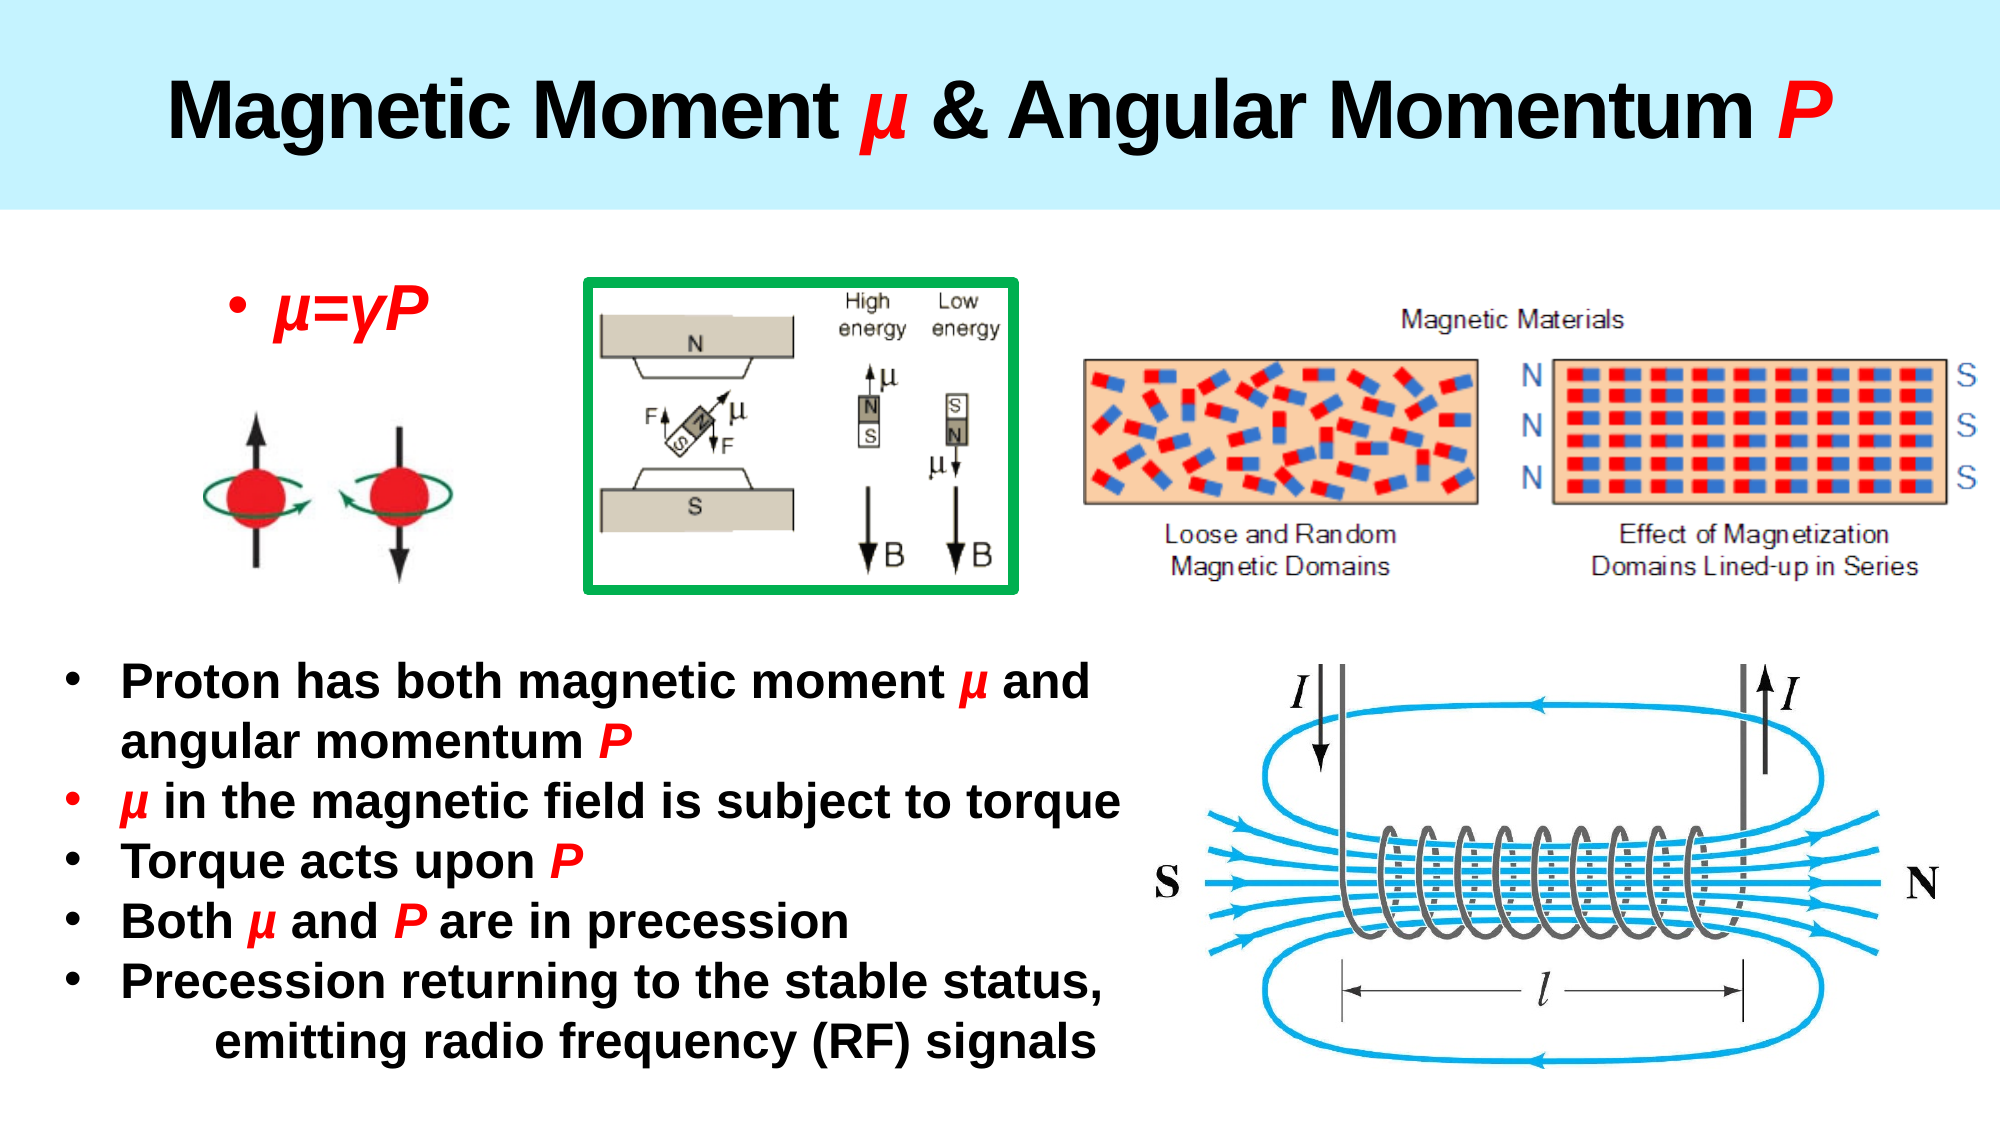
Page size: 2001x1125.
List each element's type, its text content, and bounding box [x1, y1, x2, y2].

title Magnetic Moment µ & Angular Momentum P [0, 0, 2000, 210]
picture [202, 409, 459, 584]
picture [1083, 300, 1979, 584]
list µ=γP [203, 257, 518, 353]
text_box Proton has both magnetic moment µ and angular momentum P µ in the magnetic field is subject to torque Torque acts upon P Both µ and P are in precession Precession returning to the stable status, emitting radio frequency (RF) signals [49, 640, 1278, 1076]
picture [1152, 663, 1940, 1070]
picture [592, 287, 1009, 586]
